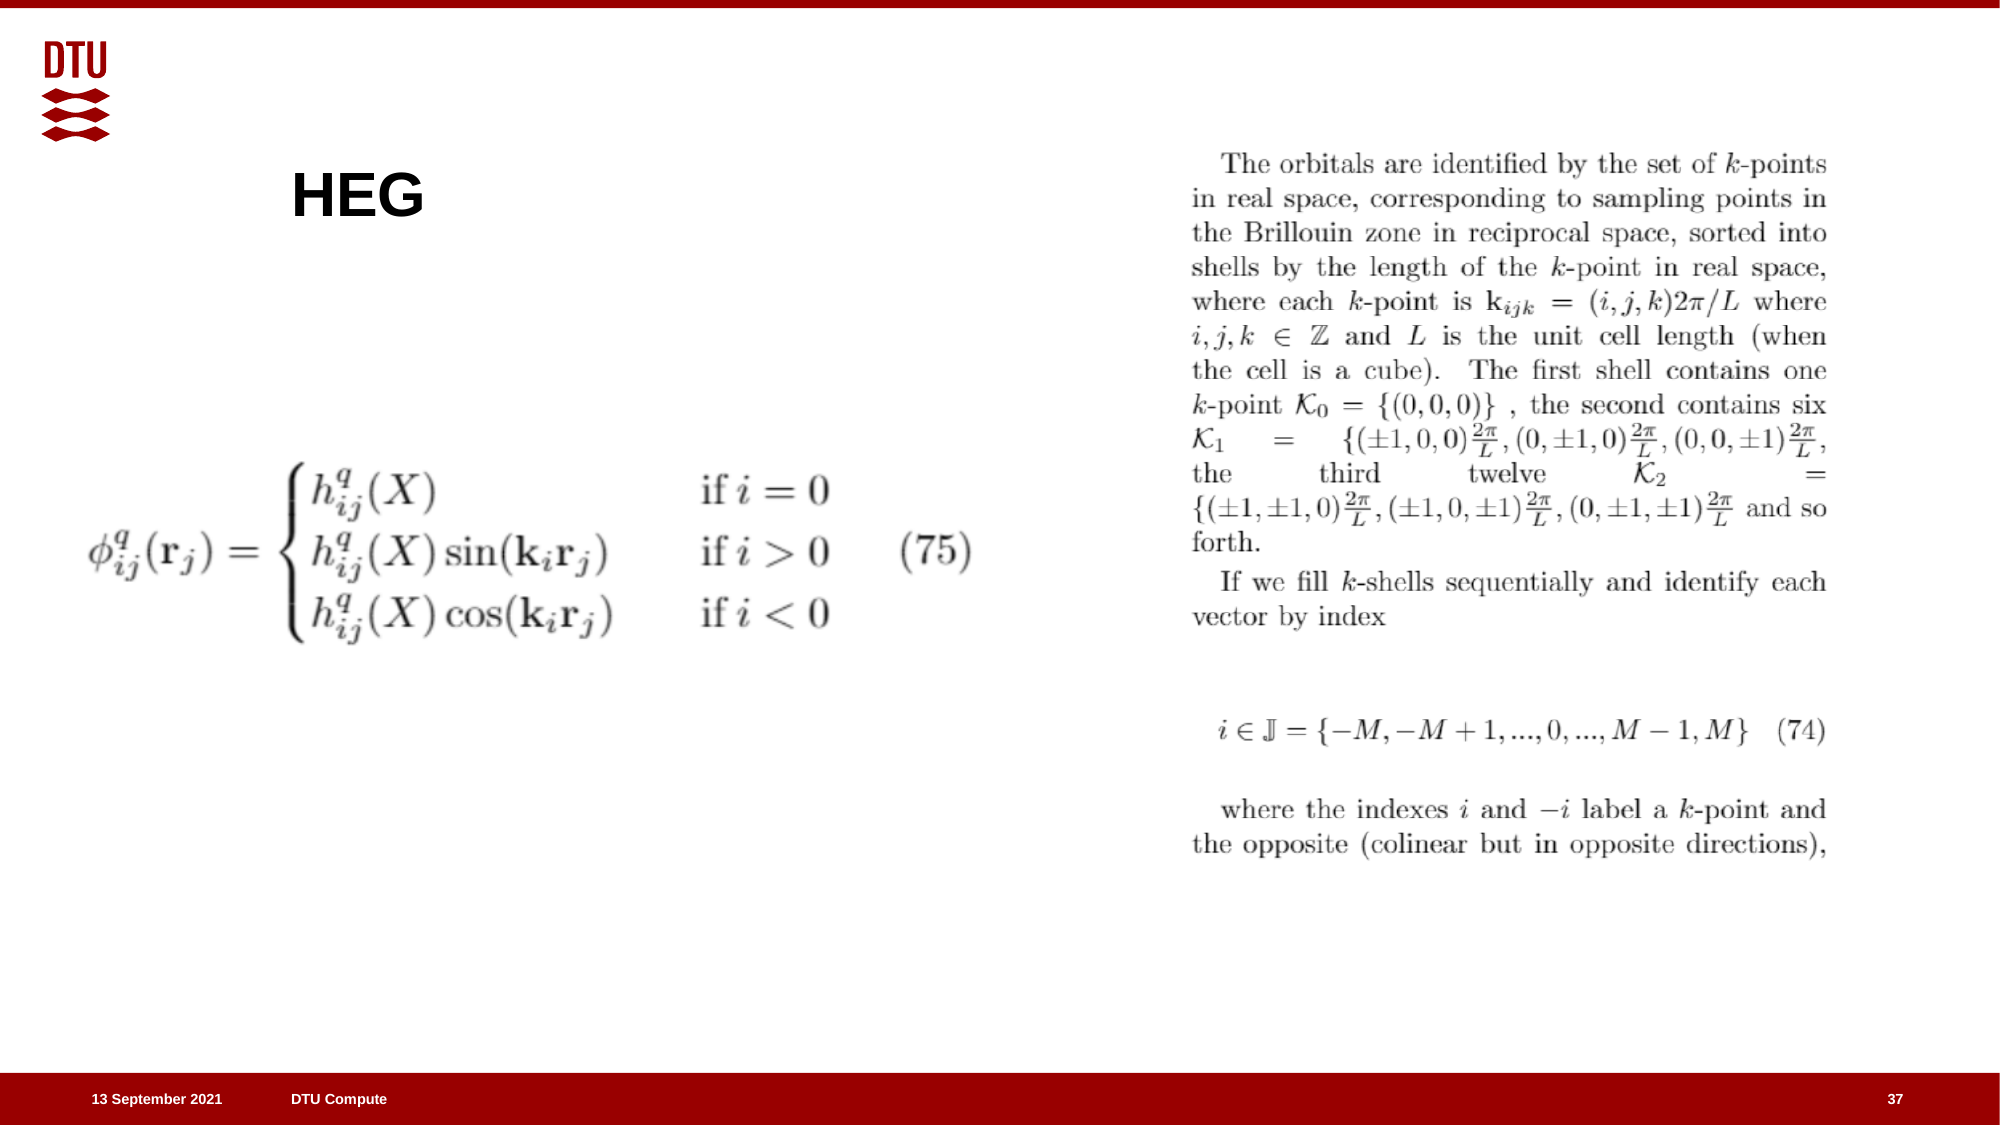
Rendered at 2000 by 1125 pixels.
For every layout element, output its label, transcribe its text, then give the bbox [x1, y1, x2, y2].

picture [42, 398, 1001, 677]
picture [1129, 113, 1841, 864]
title HEG [291, 69, 1819, 230]
slide_number 37 [1887, 1073, 1959, 1125]
